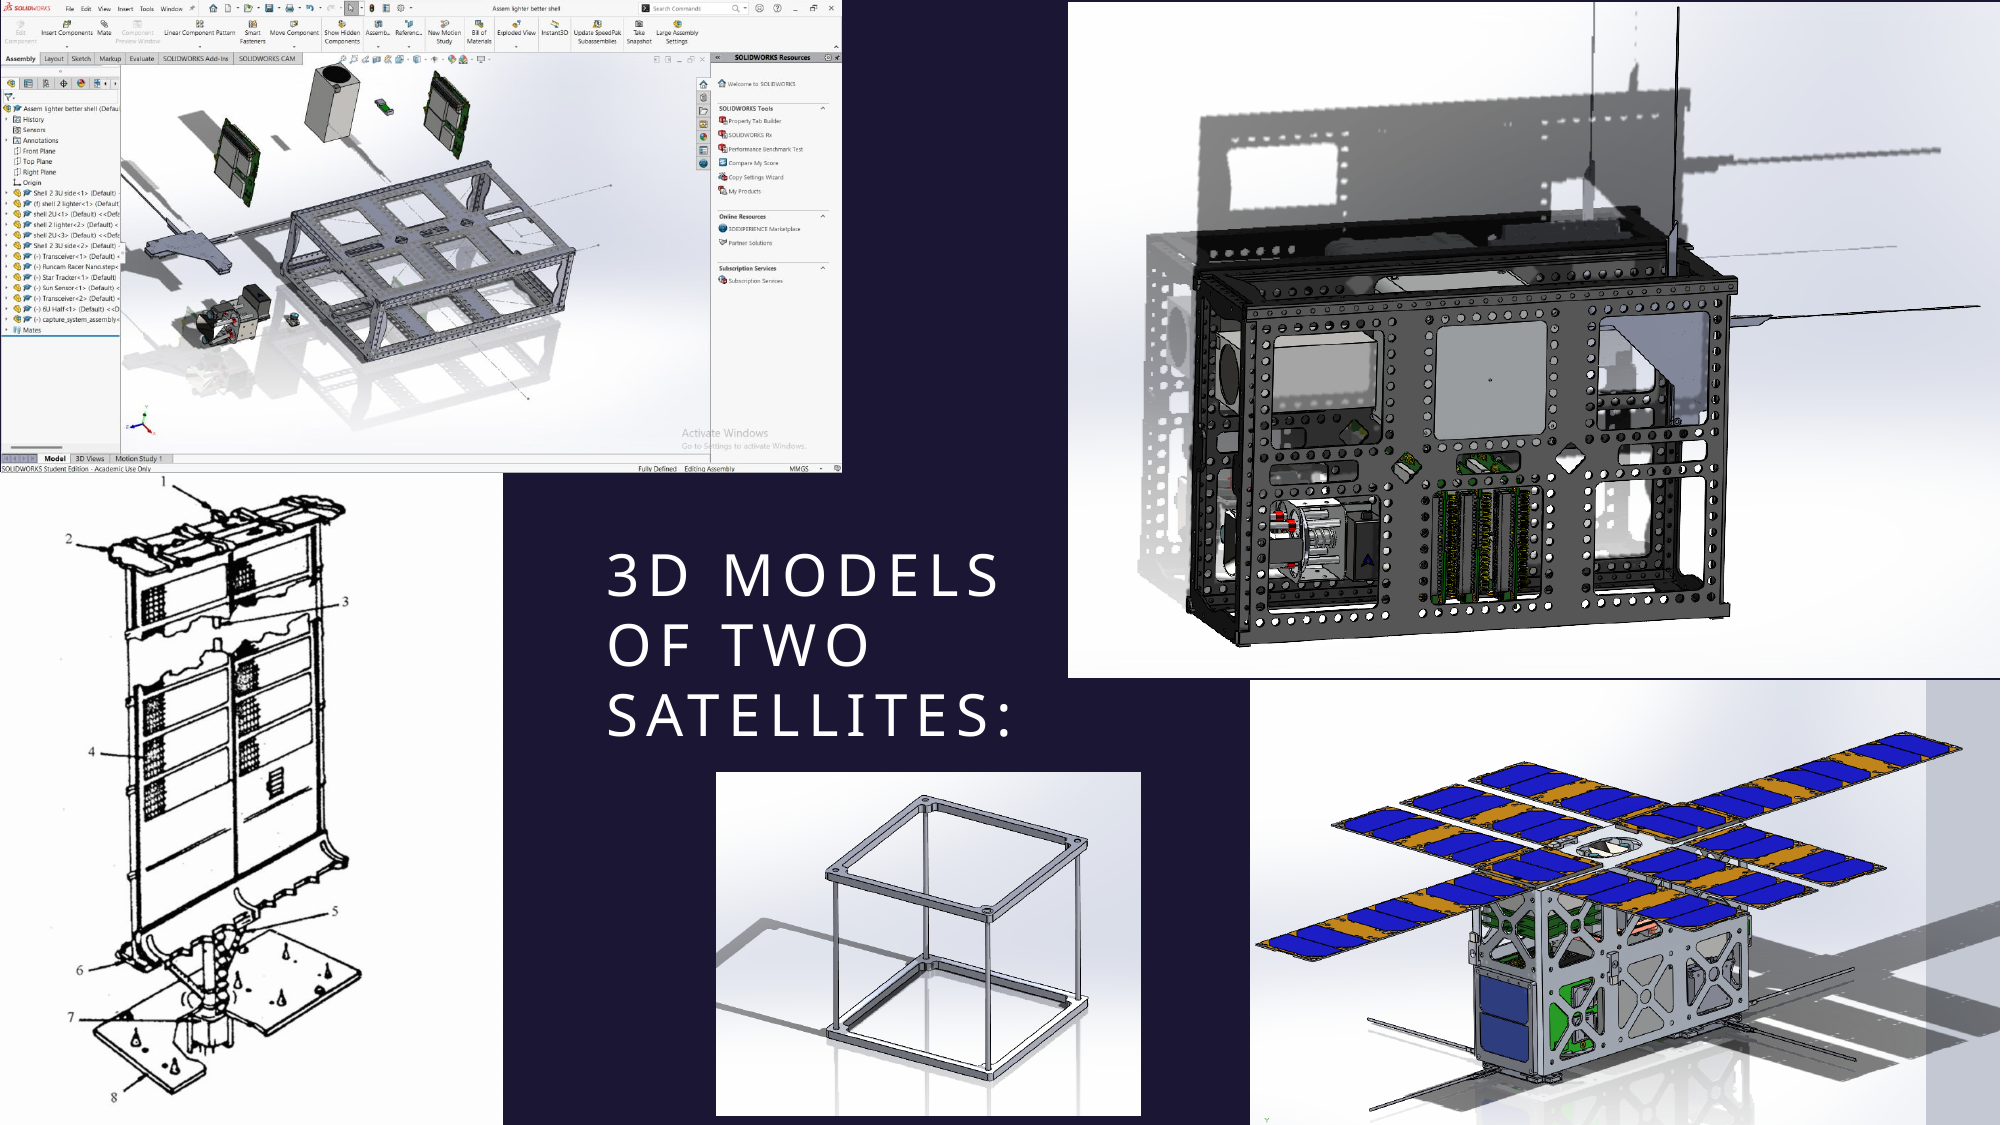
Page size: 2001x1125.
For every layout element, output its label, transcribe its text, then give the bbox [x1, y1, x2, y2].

picture [716, 772, 1141, 1116]
picture [1, 0, 842, 473]
picture [1067, 1, 2000, 678]
picture [1250, 679, 2000, 1125]
title 3D Models of two satellites: [606, 538, 1069, 1011]
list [0, 472, 503, 1125]
